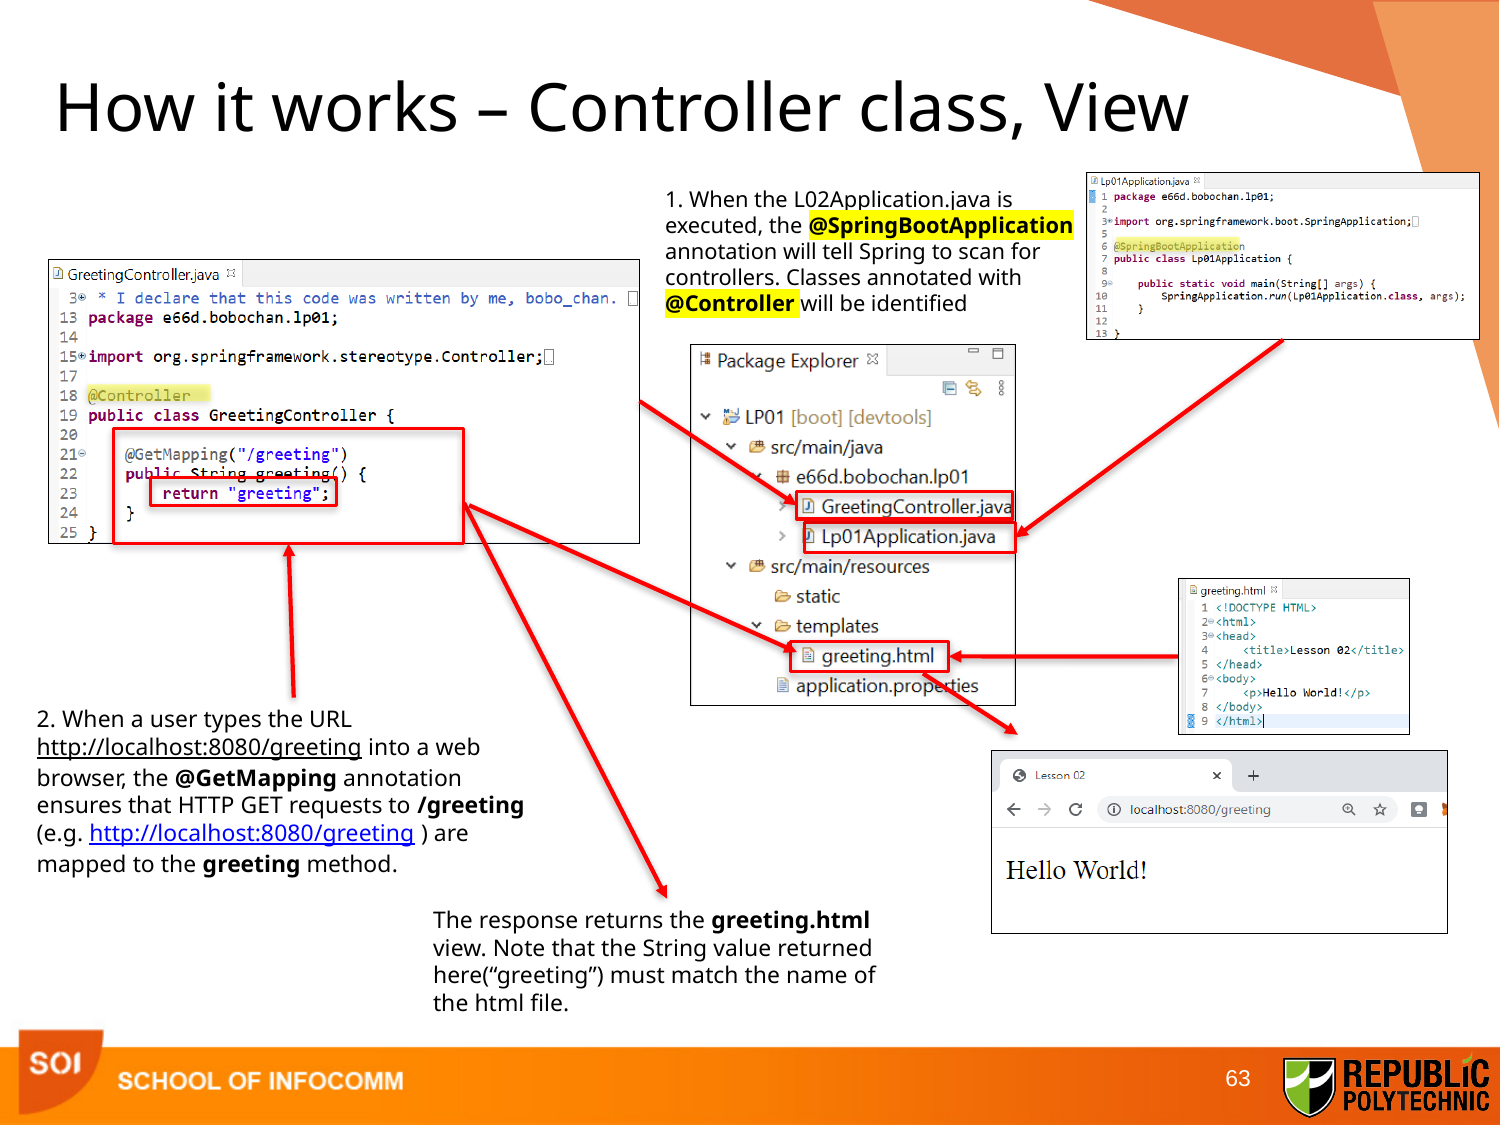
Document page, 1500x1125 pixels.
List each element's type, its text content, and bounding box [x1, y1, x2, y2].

title How it works – Controller class, View [40, 57, 1341, 161]
slide_number 63 [1210, 1056, 1500, 1117]
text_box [21, 400, 1014, 880]
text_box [922, 673, 1019, 735]
picture [0, 0, 1500, 1125]
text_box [149, 477, 1448, 1026]
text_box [650, 177, 1286, 475]
